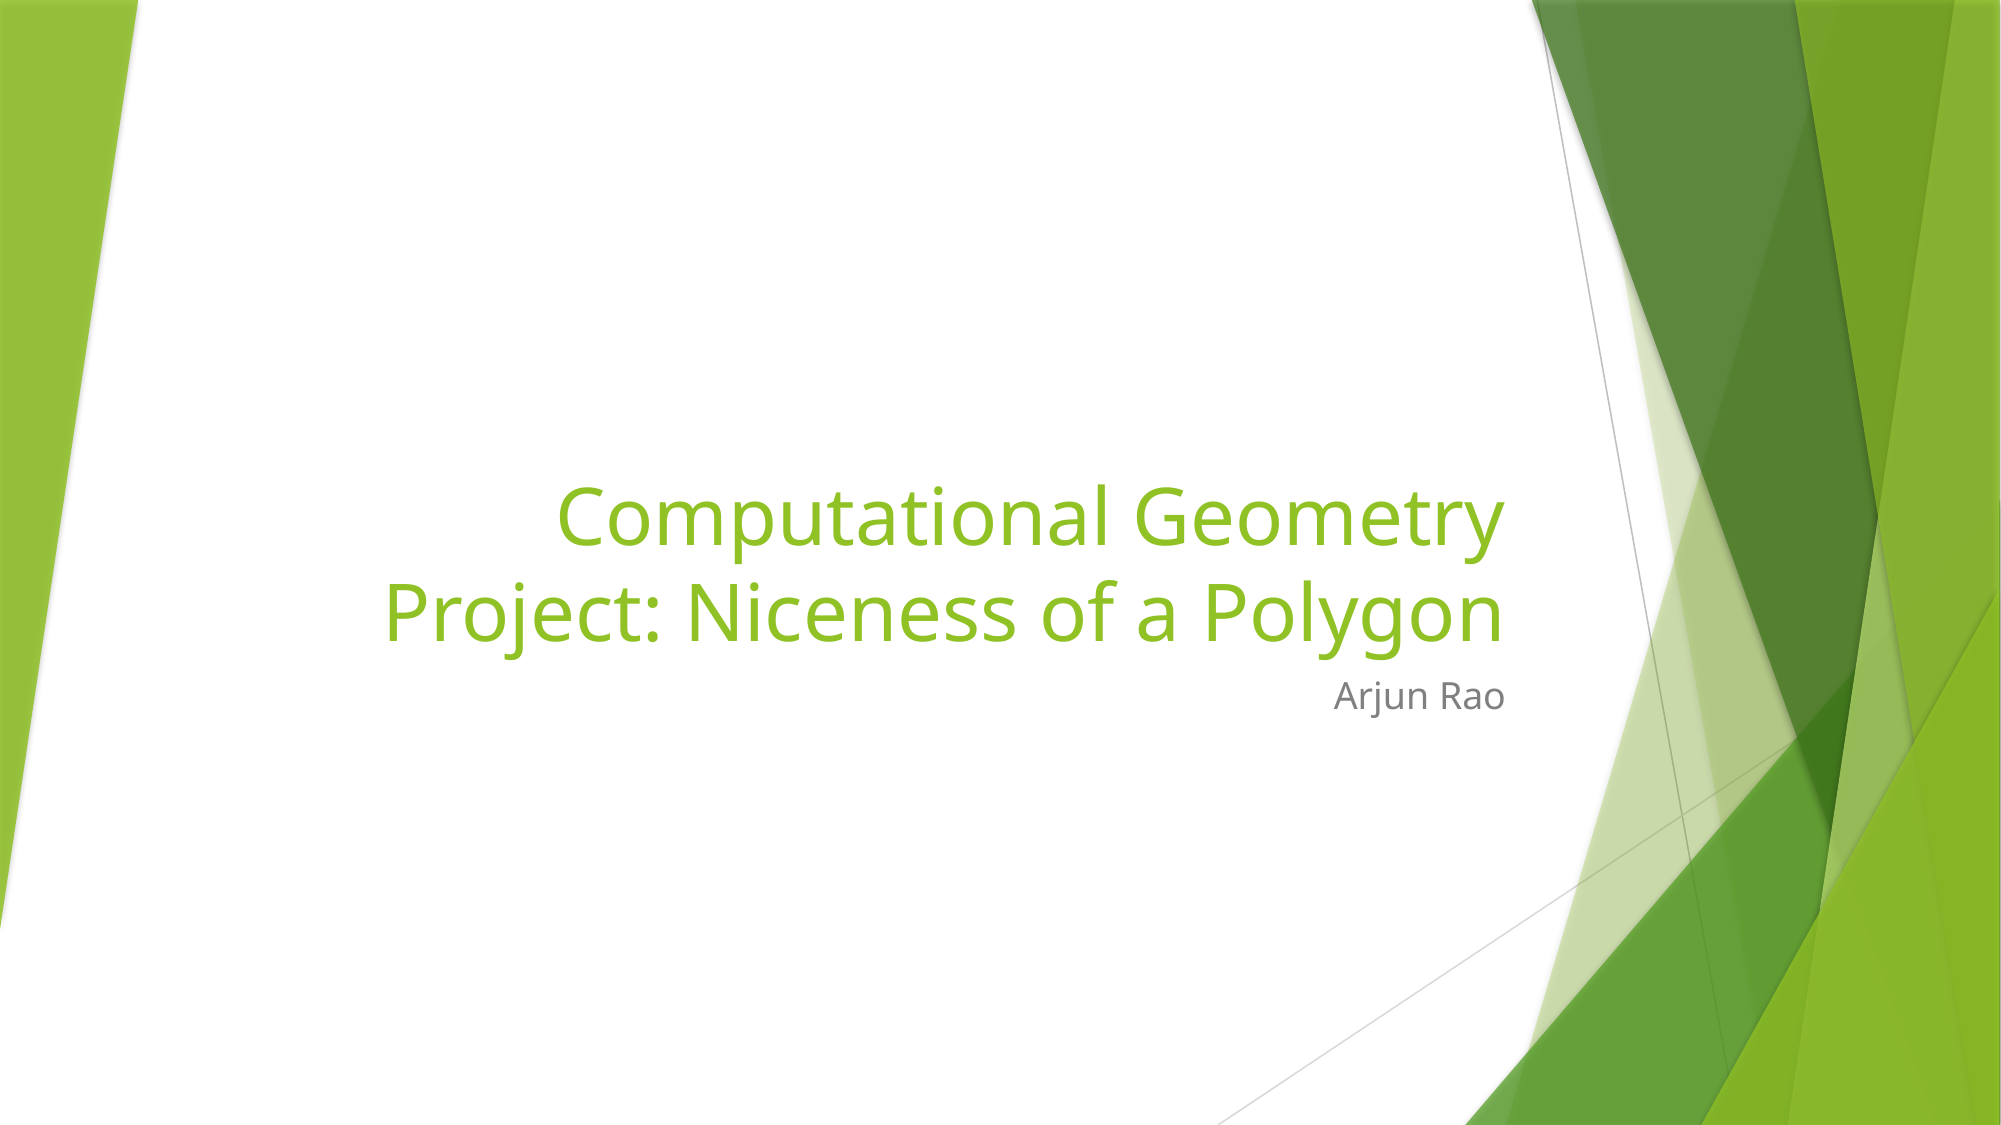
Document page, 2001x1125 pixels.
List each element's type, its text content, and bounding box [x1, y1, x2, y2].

subtitle Arjun Rao [247, 664, 1522, 845]
title Computational Geometry Project: Niceness of a Polygon [247, 394, 1522, 664]
